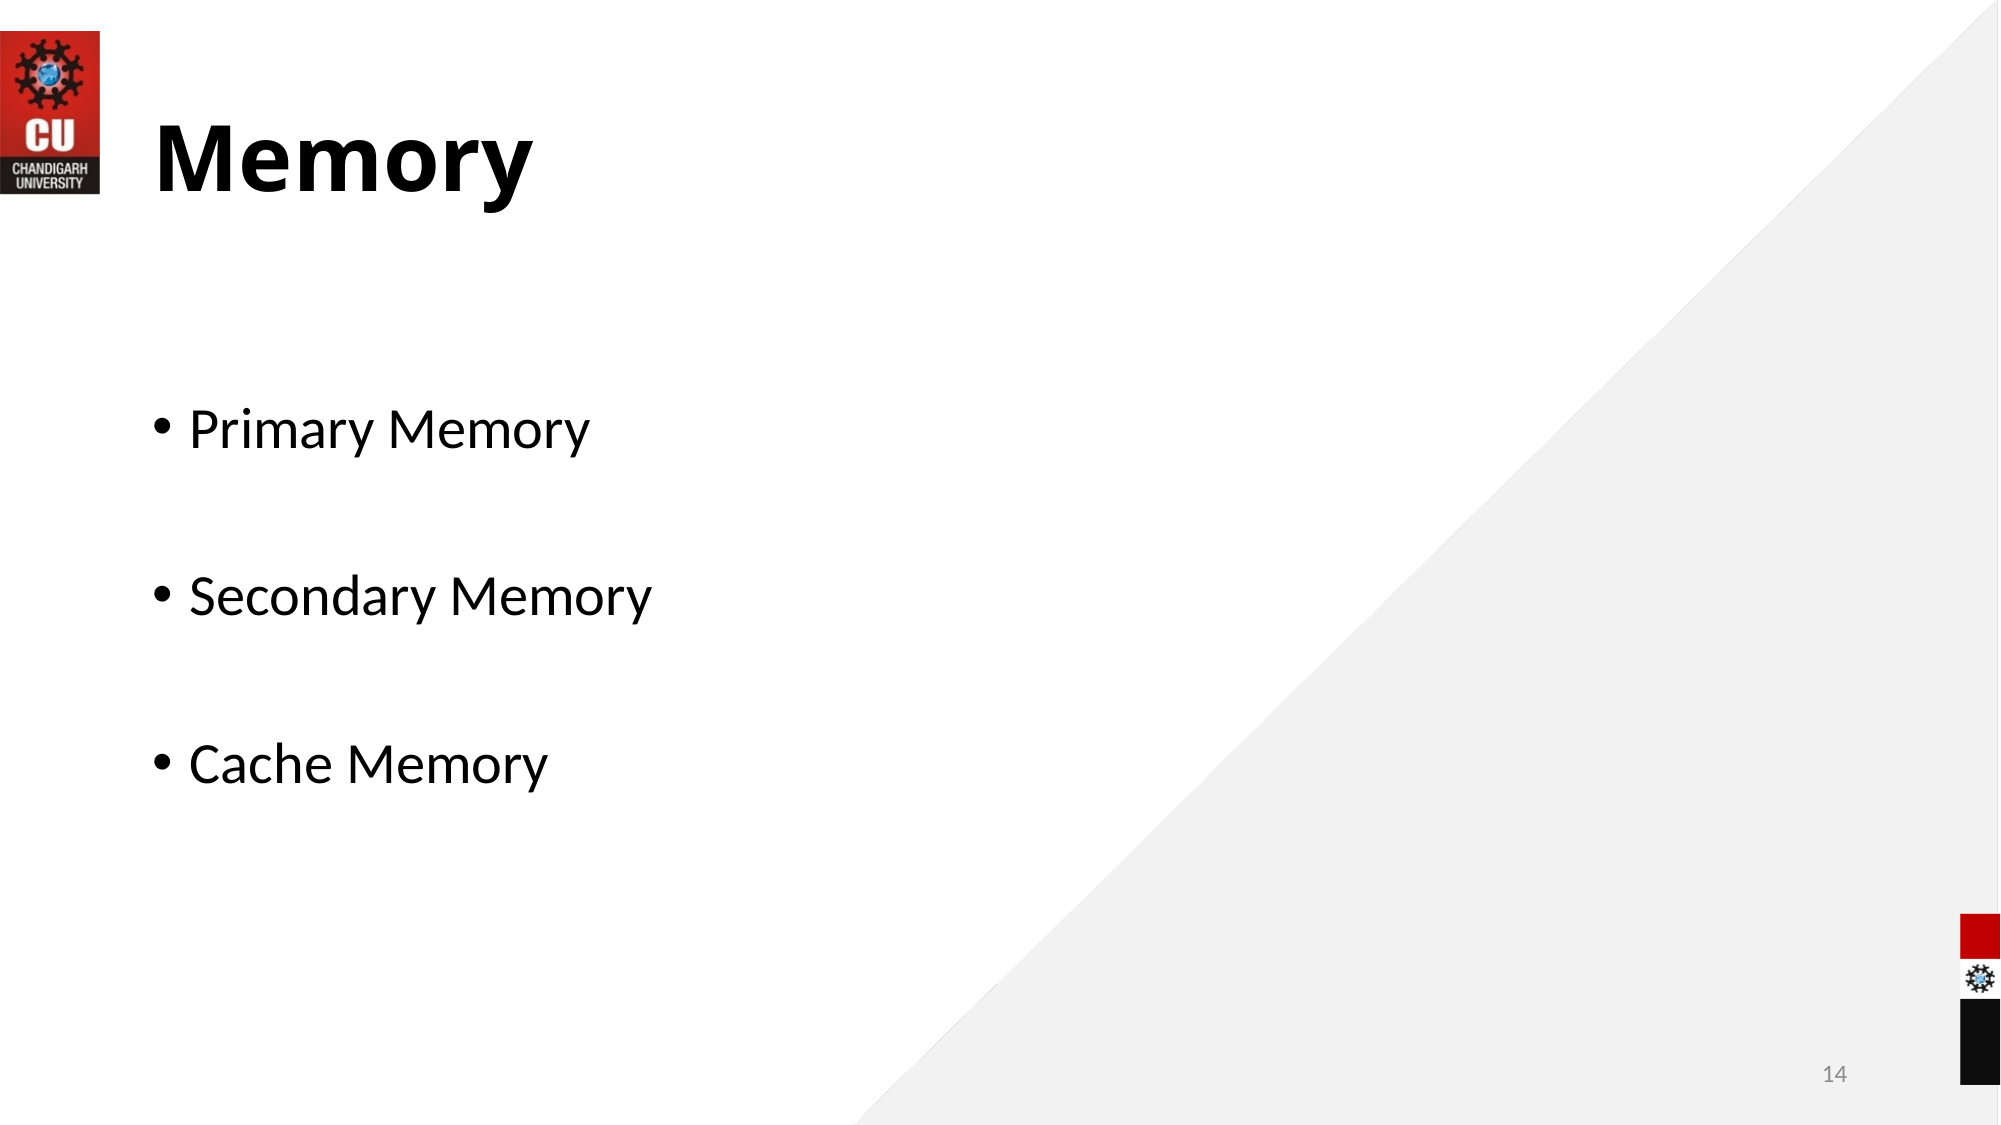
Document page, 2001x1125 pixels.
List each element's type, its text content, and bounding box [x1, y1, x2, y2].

picture [0, 0, 2001, 1125]
slide_number 14 [1412, 1042, 1863, 1103]
list Primary Memory Secondary Memory Cache Memory [137, 299, 1863, 1014]
title Memory [137, 52, 1863, 271]
